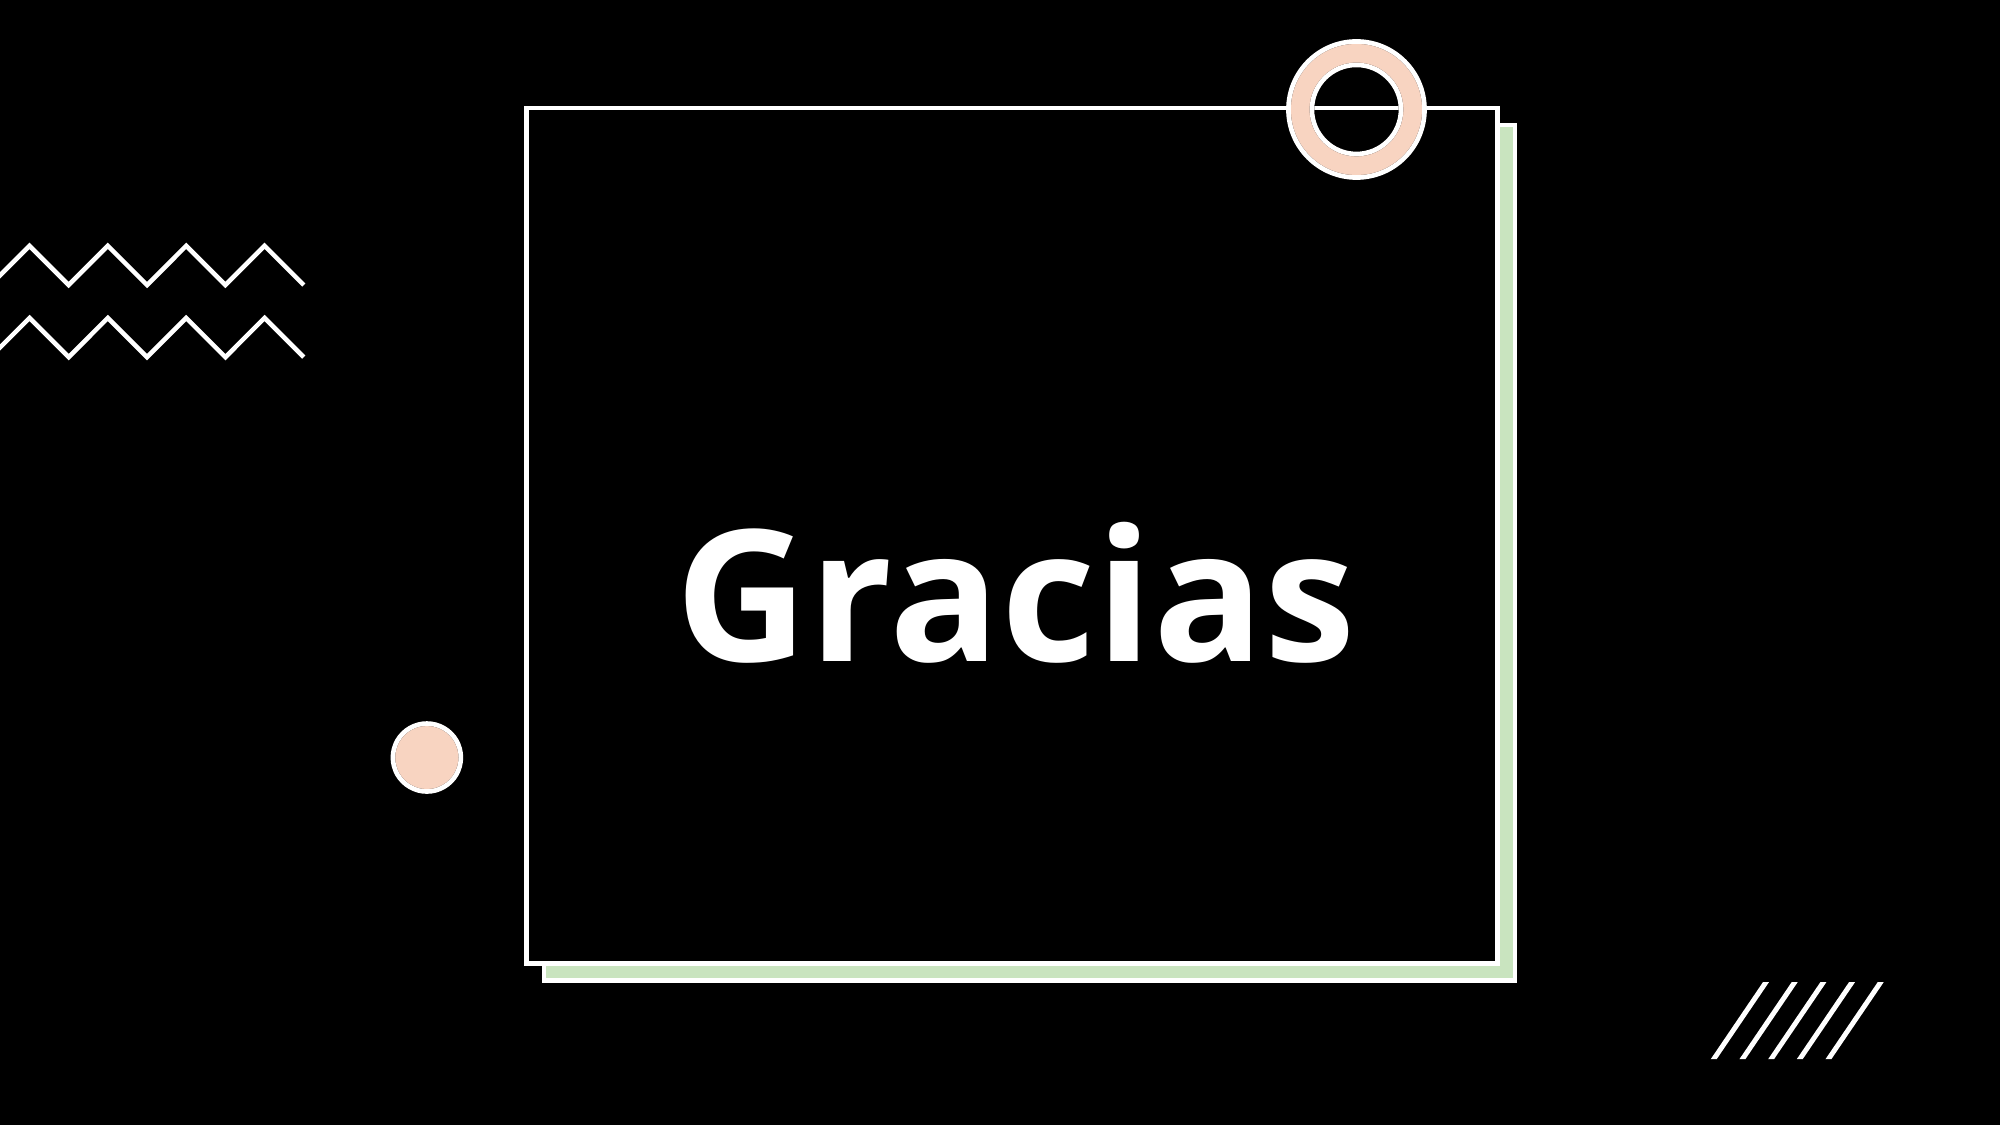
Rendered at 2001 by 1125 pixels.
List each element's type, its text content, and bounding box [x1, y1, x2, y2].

text_box [1286, 39, 1427, 180]
text_box [0, 0, 2000, 1125]
text_box [391, 721, 463, 794]
text_box [525, 106, 1499, 965]
text_box [542, 123, 1516, 982]
text_box [0, 314, 306, 361]
text_box Gracias [587, 194, 1446, 709]
text_box [0, 242, 306, 289]
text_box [1710, 981, 1885, 1060]
